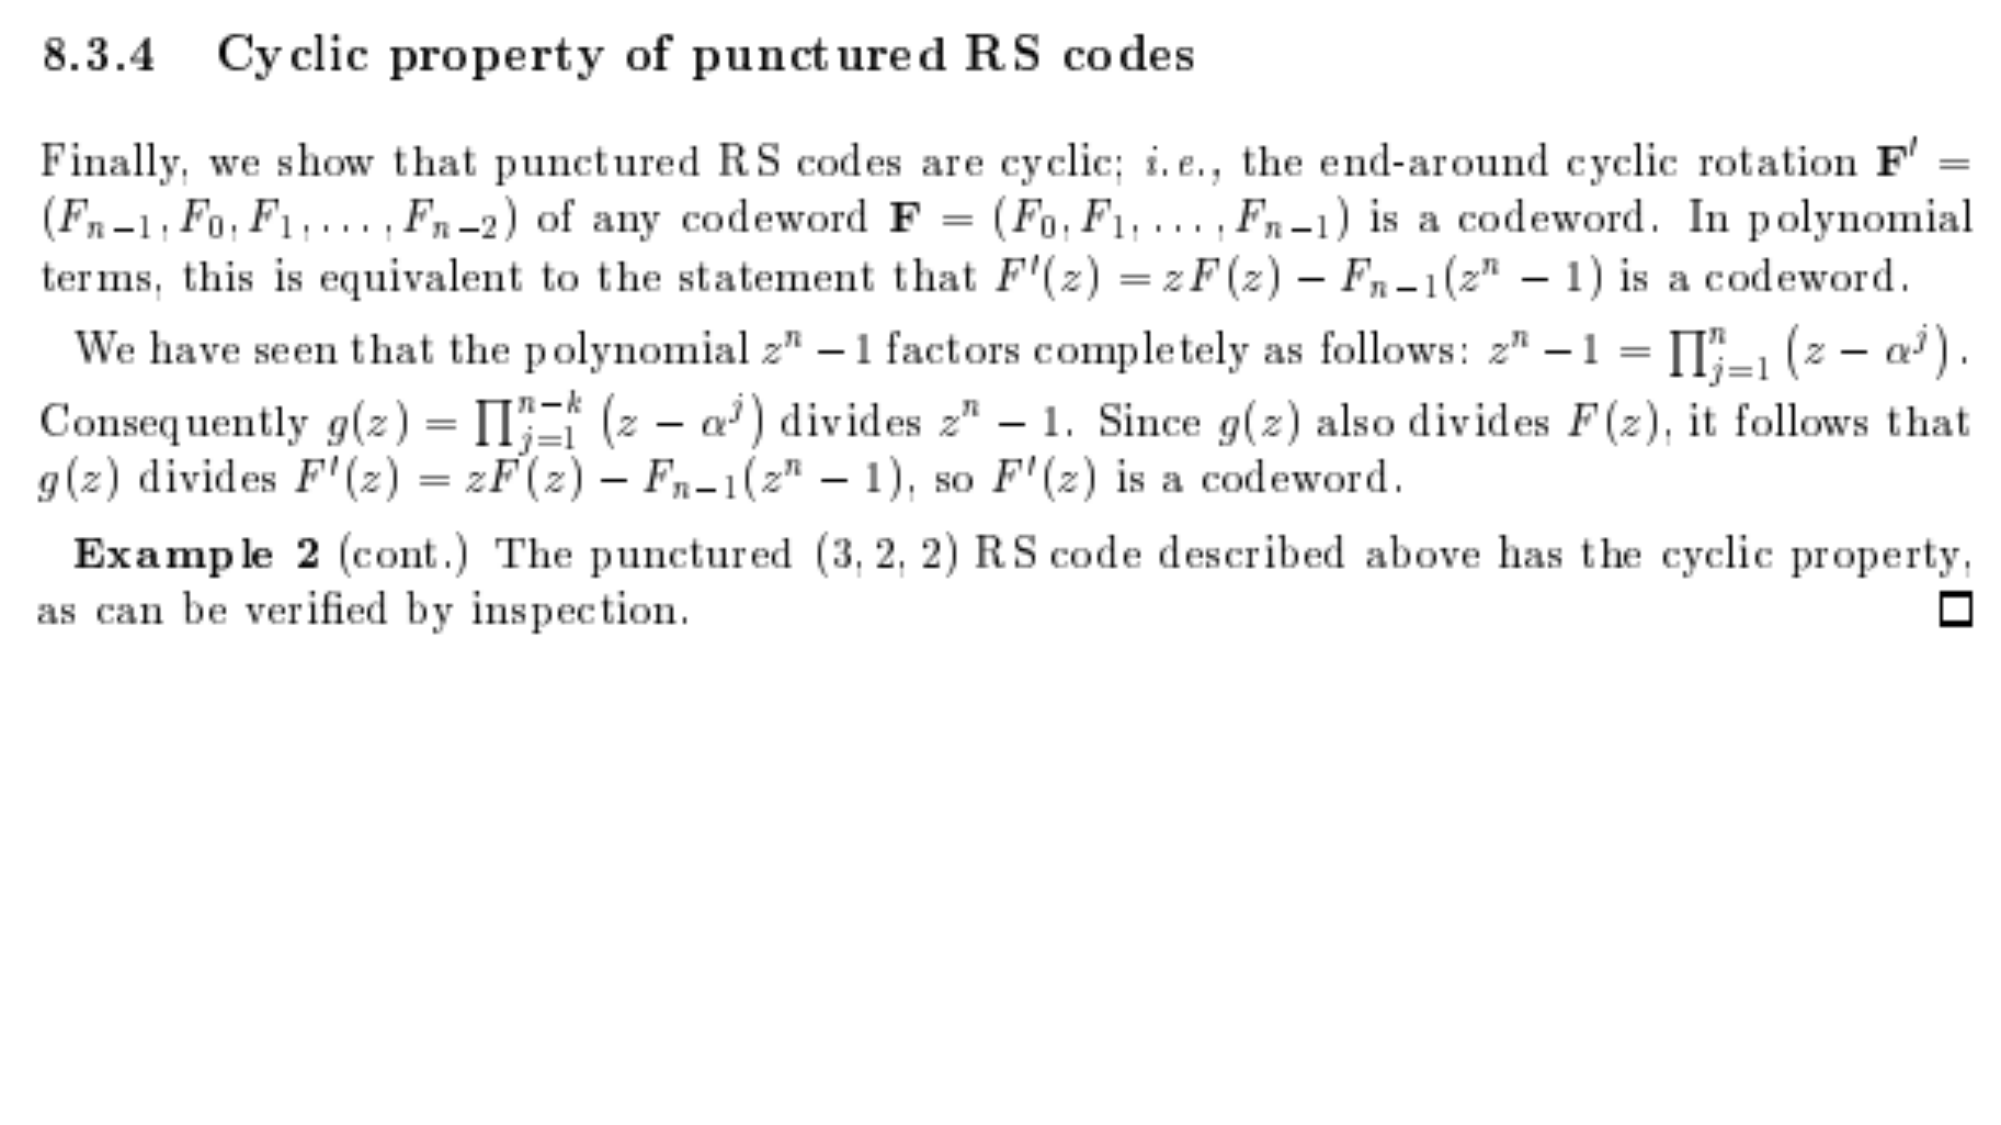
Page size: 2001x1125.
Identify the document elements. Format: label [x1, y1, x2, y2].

picture [0, 0, 2000, 648]
